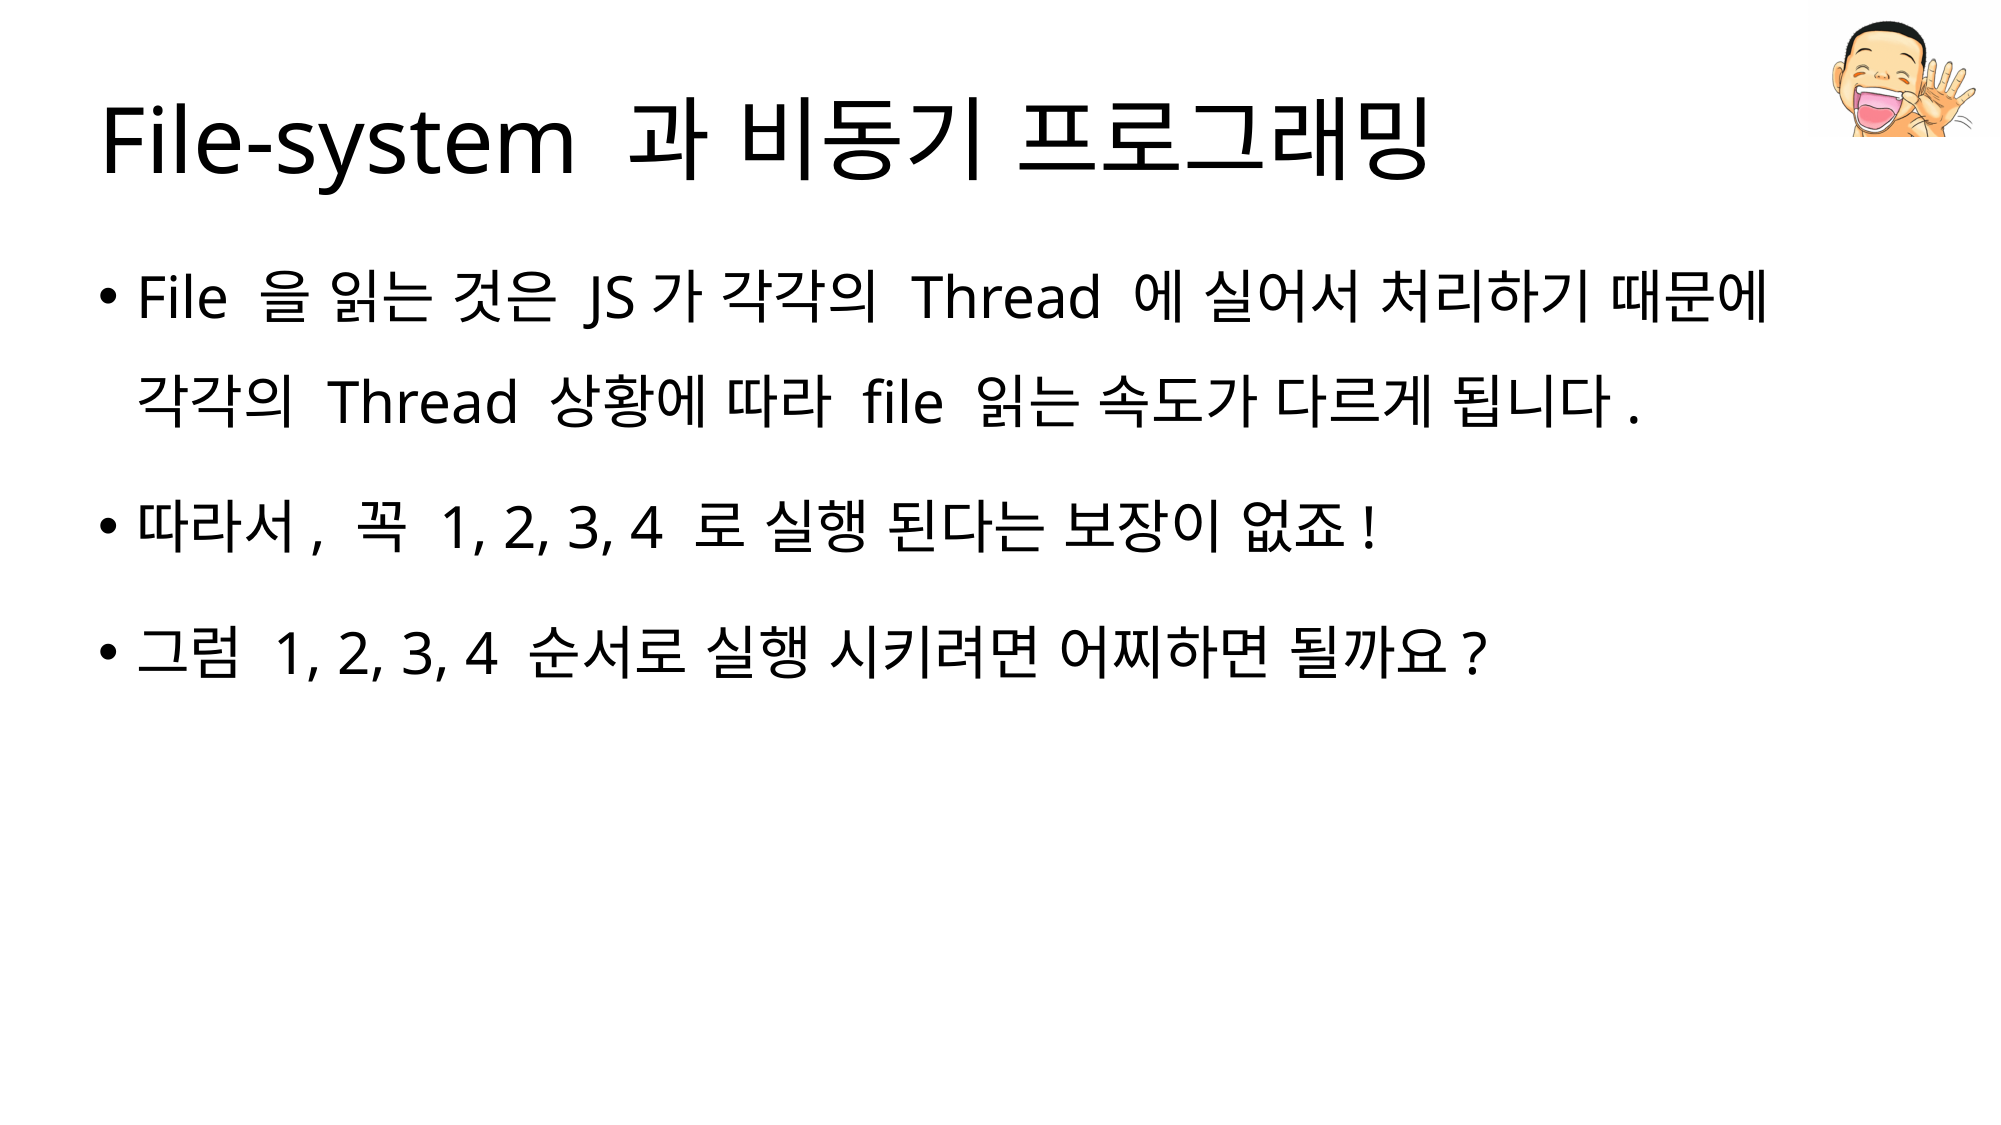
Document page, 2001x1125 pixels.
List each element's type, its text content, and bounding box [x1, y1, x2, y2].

title File-system 과 비동기 프로그래밍 [83, 0, 1931, 217]
picture [1931, 0, 2000, 137]
list File 을 읽는 것은 JS가 각각의 Thread 에 실어서 처리하기 때문에 각각의 Thread 상황에 따라 file 읽는 속도가 다르게 됩니다. 따라서, 꼭 1, 2, 3, 4 로 실행 된다는 보장이 없죠! 그럼 1, 2, 3, 4 순서로 실행 시키려면 어찌하면 될까요? [83, 217, 1931, 1068]
